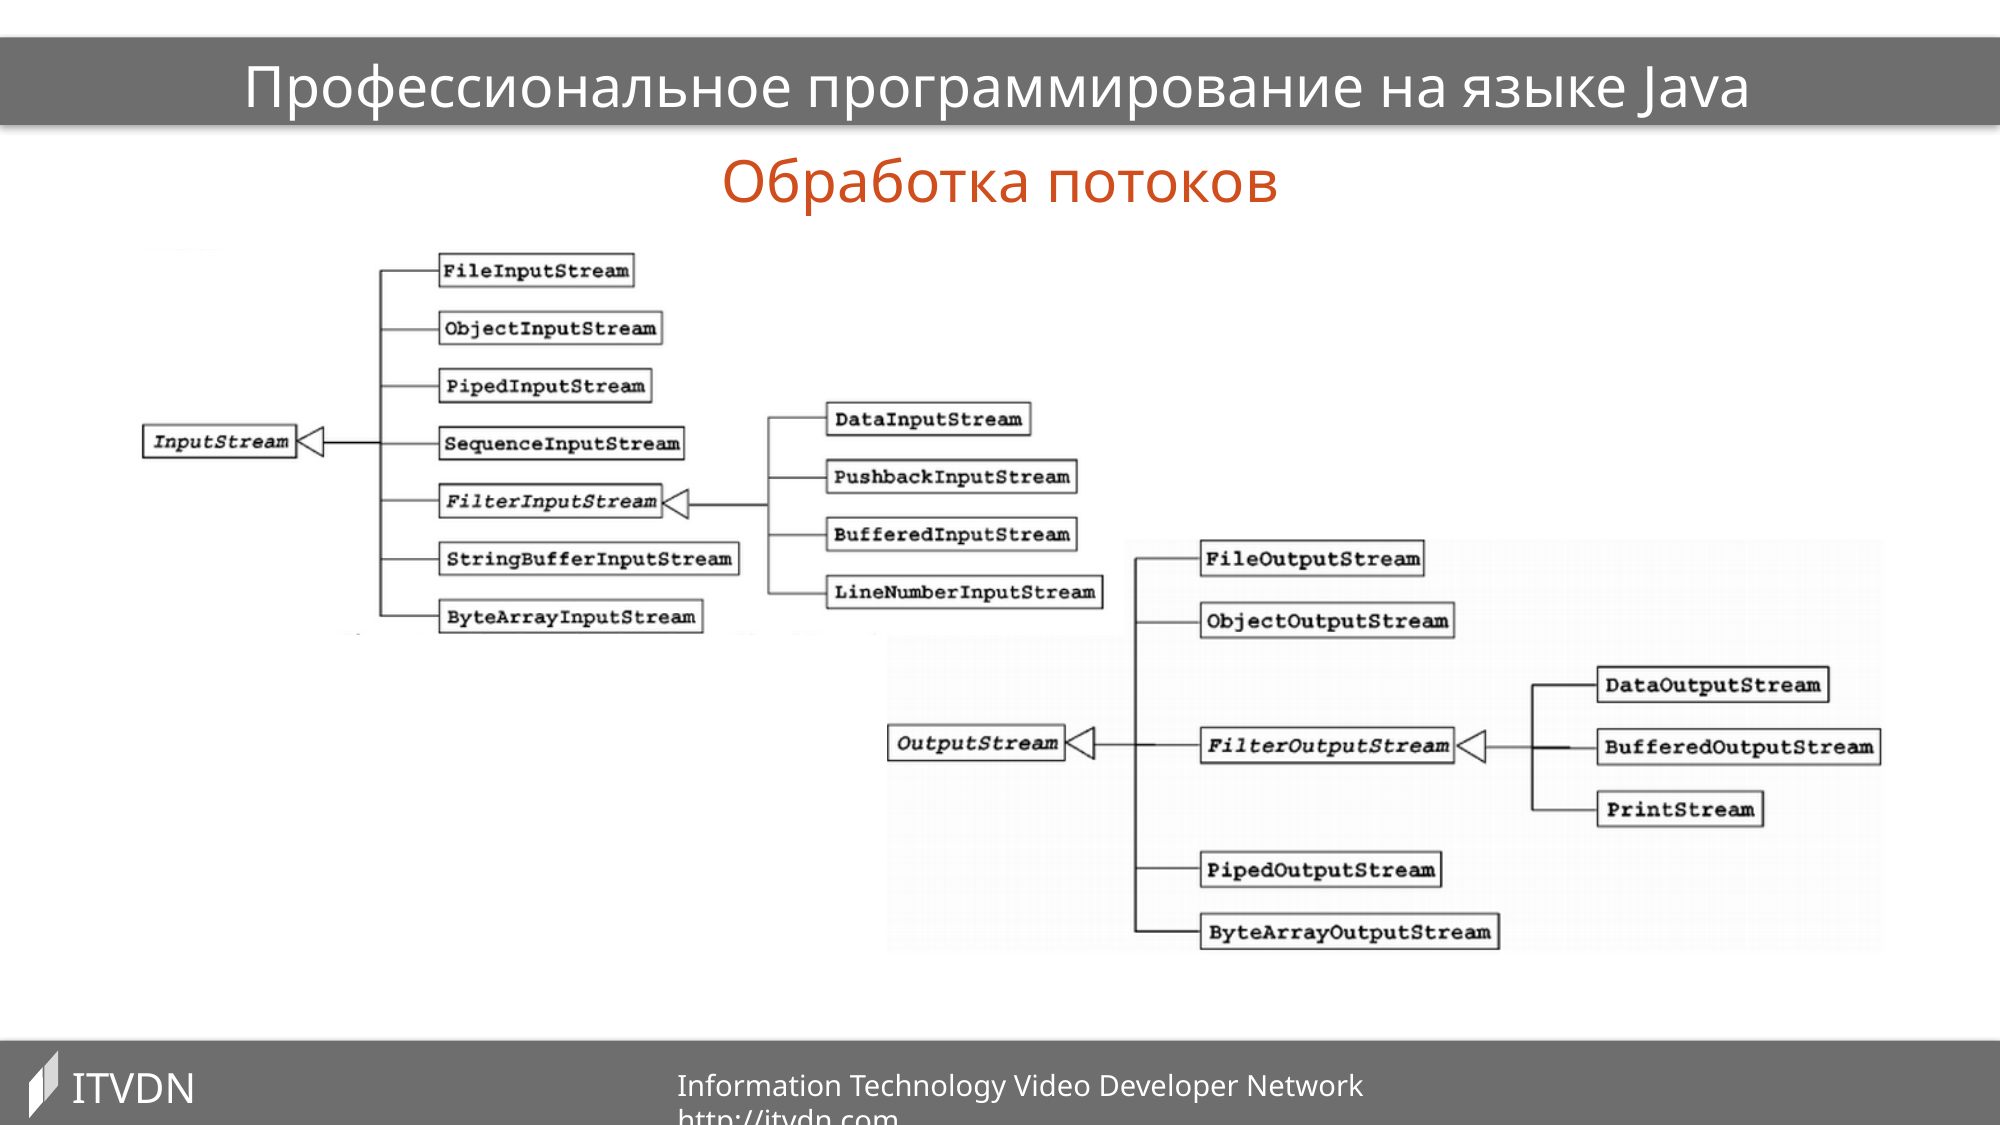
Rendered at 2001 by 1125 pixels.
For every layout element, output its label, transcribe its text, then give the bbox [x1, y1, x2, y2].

picture [137, 249, 1888, 954]
text_box [0, 34, 2000, 128]
text_box Профессиональное программирование на языке Java [207, 37, 1788, 132]
text_box [0, 1037, 2000, 1125]
text_box ITVDN [62, 1054, 212, 1120]
text_box Information Technology Video Developer Network http://itvdn.com [662, 1059, 1963, 1125]
text_box Обработка потоков [324, 138, 1675, 225]
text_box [28, 1050, 59, 1119]
